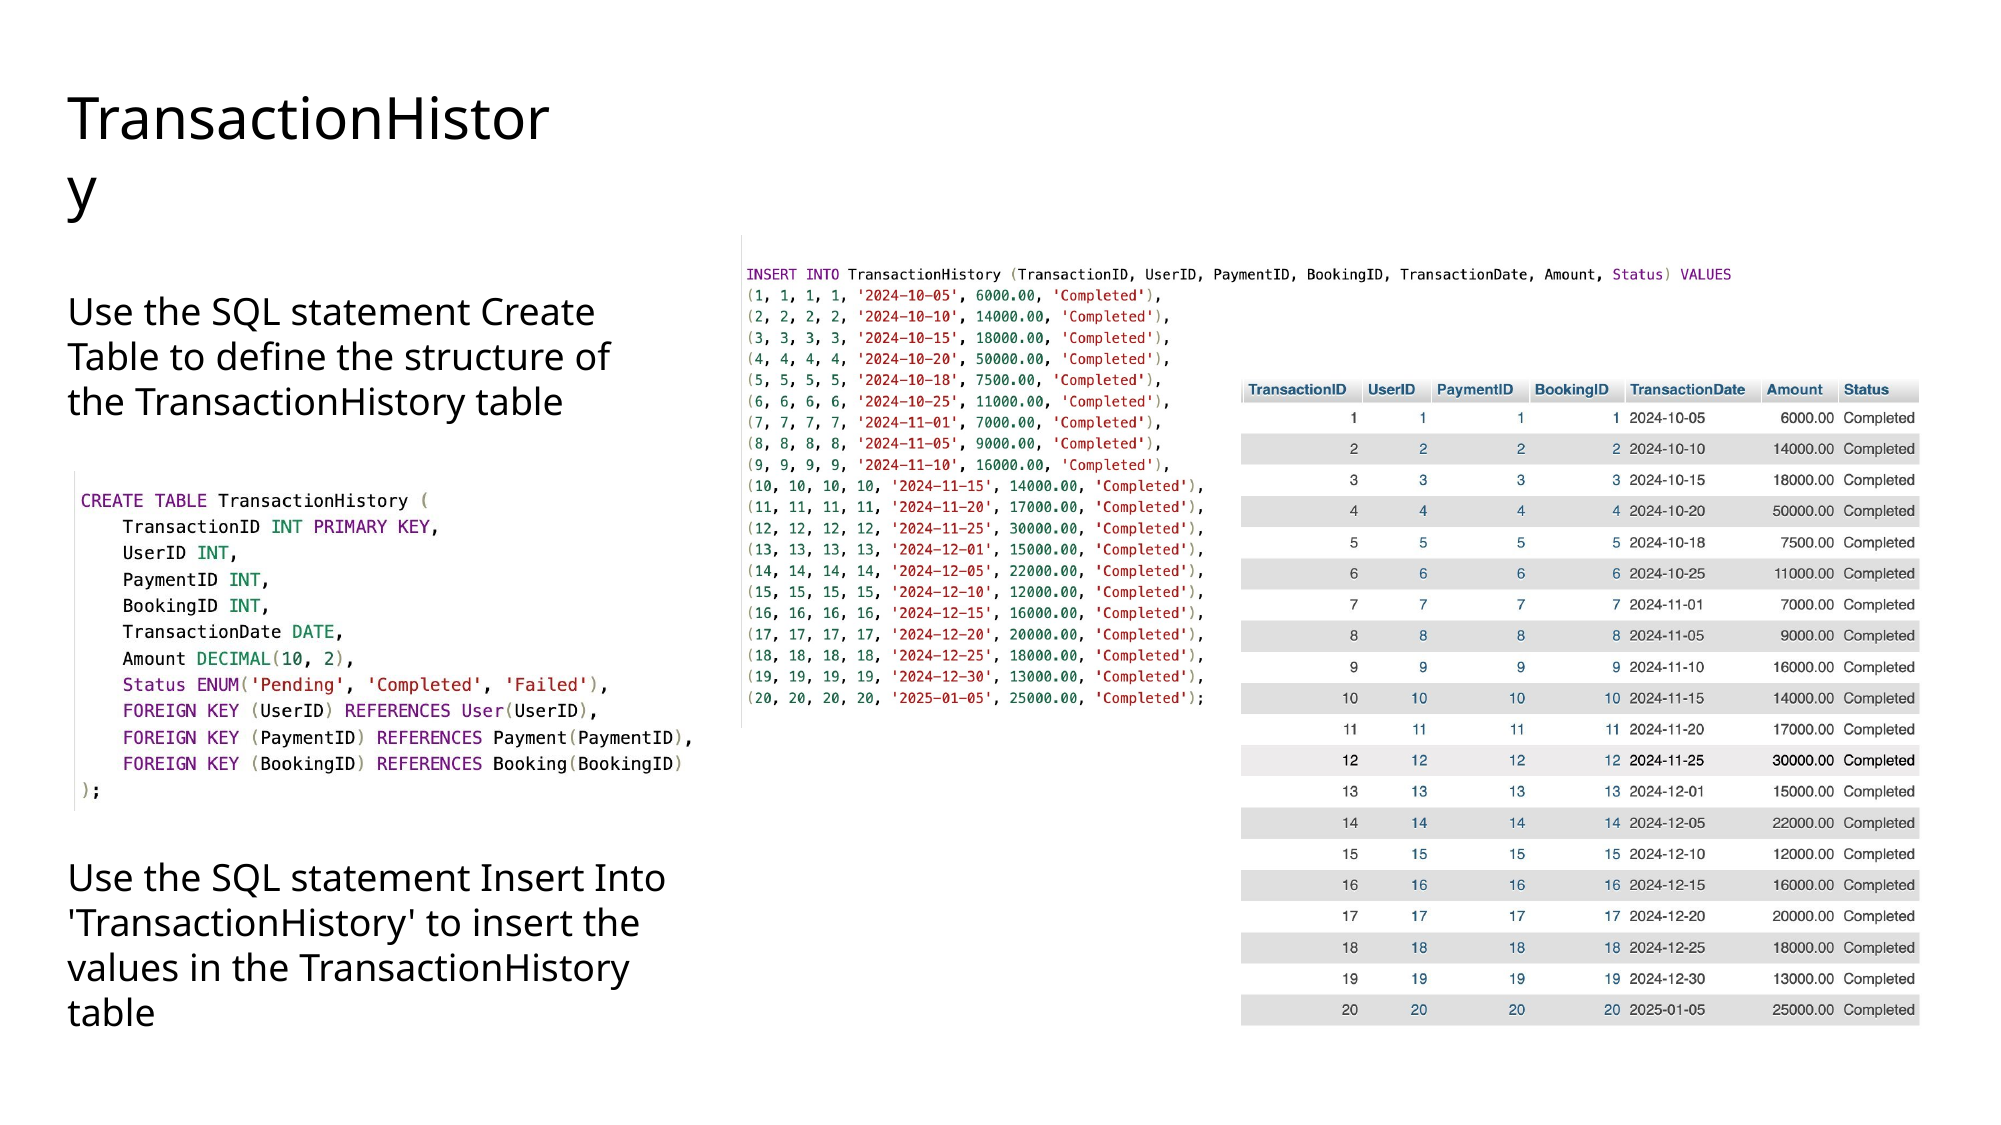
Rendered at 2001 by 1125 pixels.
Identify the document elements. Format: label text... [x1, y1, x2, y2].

picture [741, 235, 1922, 1032]
text_box TransactionHistory [52, 73, 569, 229]
picture [73, 471, 706, 812]
text_box Use the SQL statement Create Table to define the structure of the TransactionHistory table [52, 280, 708, 431]
text_box Use the SQL statement Insert Into 'TransactionHistory' to insert the values in the TransactionHistory table [52, 846, 727, 1042]
